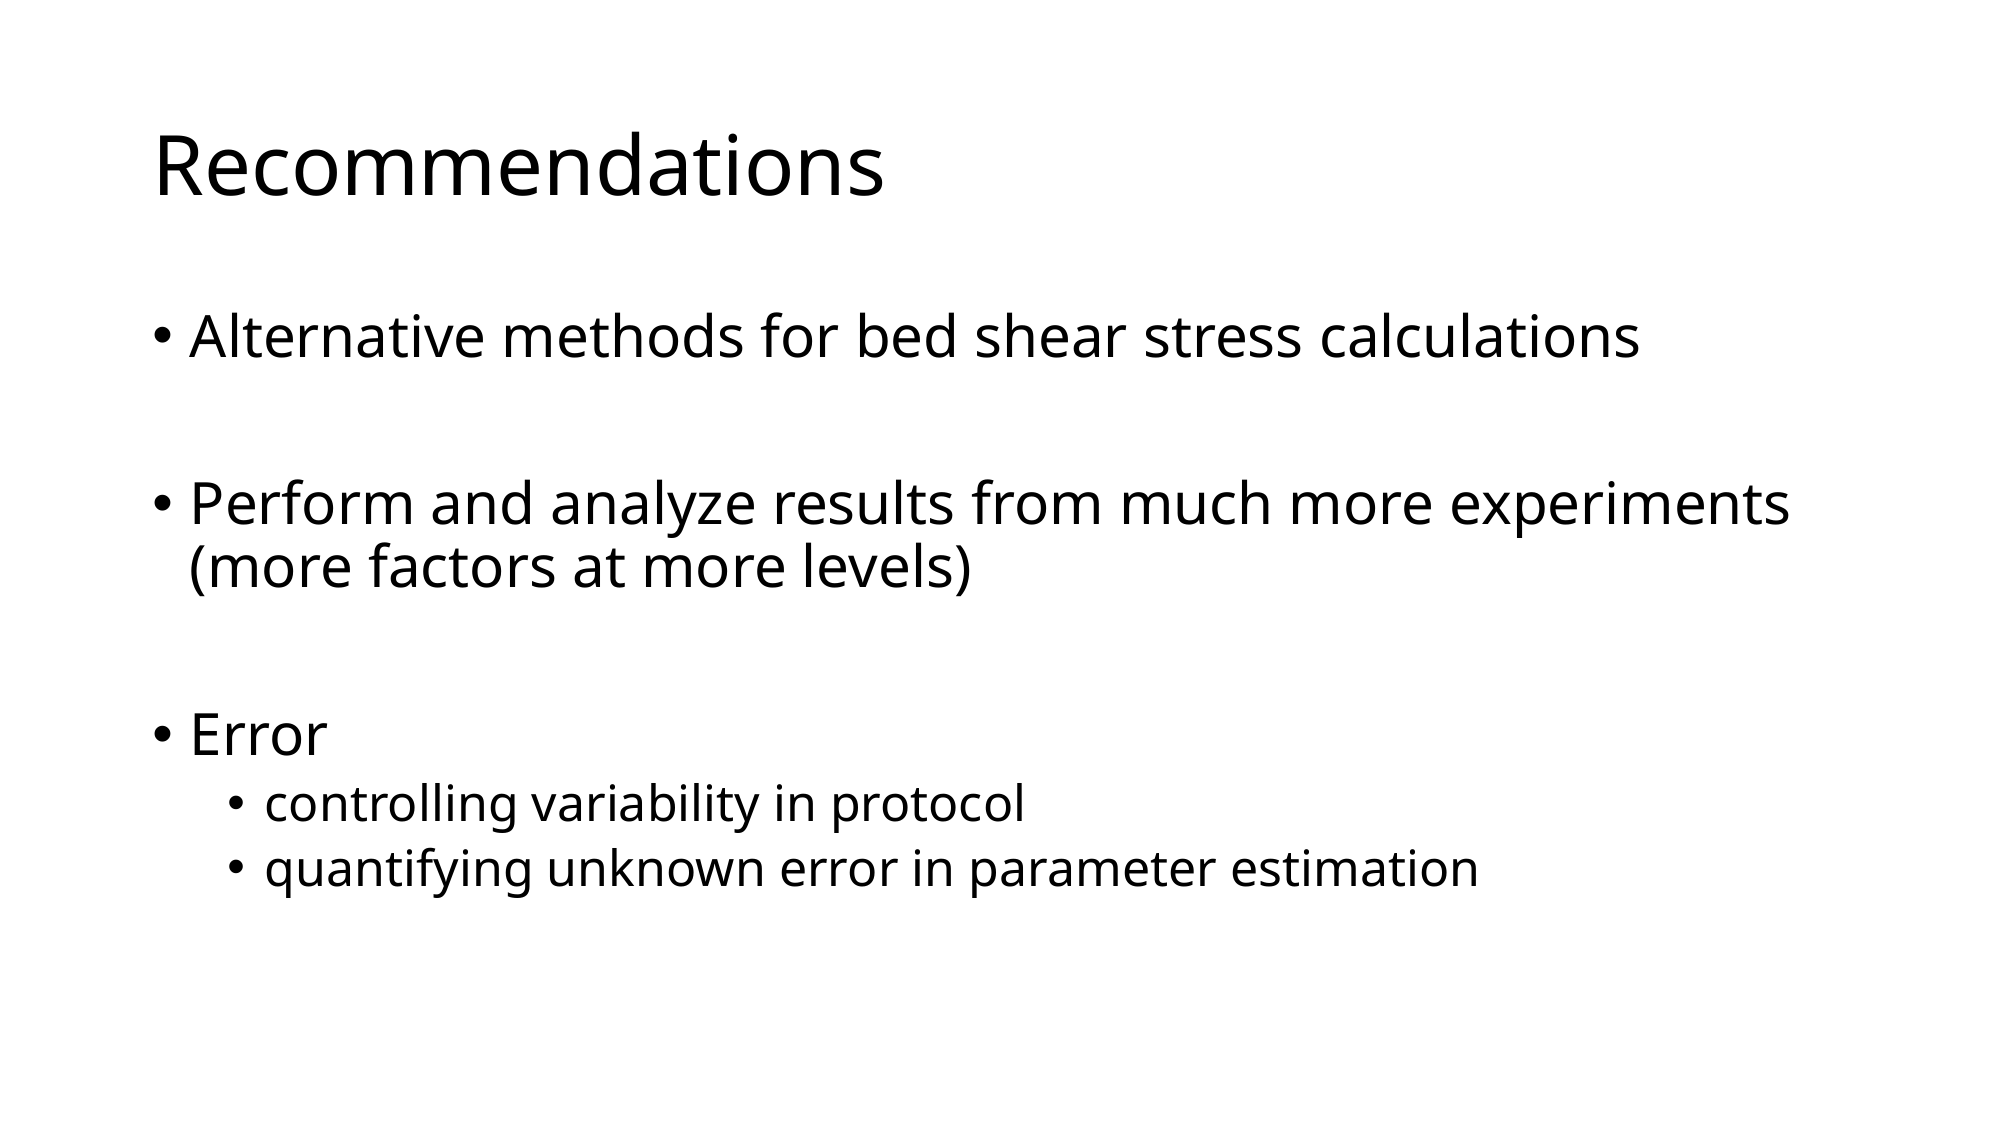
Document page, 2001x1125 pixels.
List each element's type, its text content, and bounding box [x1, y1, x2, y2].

list Alternative methods for bed shear stress calculations Perform and analyze results from much more experiments (more factors at more levels) Error controlling variability in protocol quantifying unknown error in parameter estimation [137, 299, 1863, 1014]
title Recommendations [137, 59, 1863, 278]
